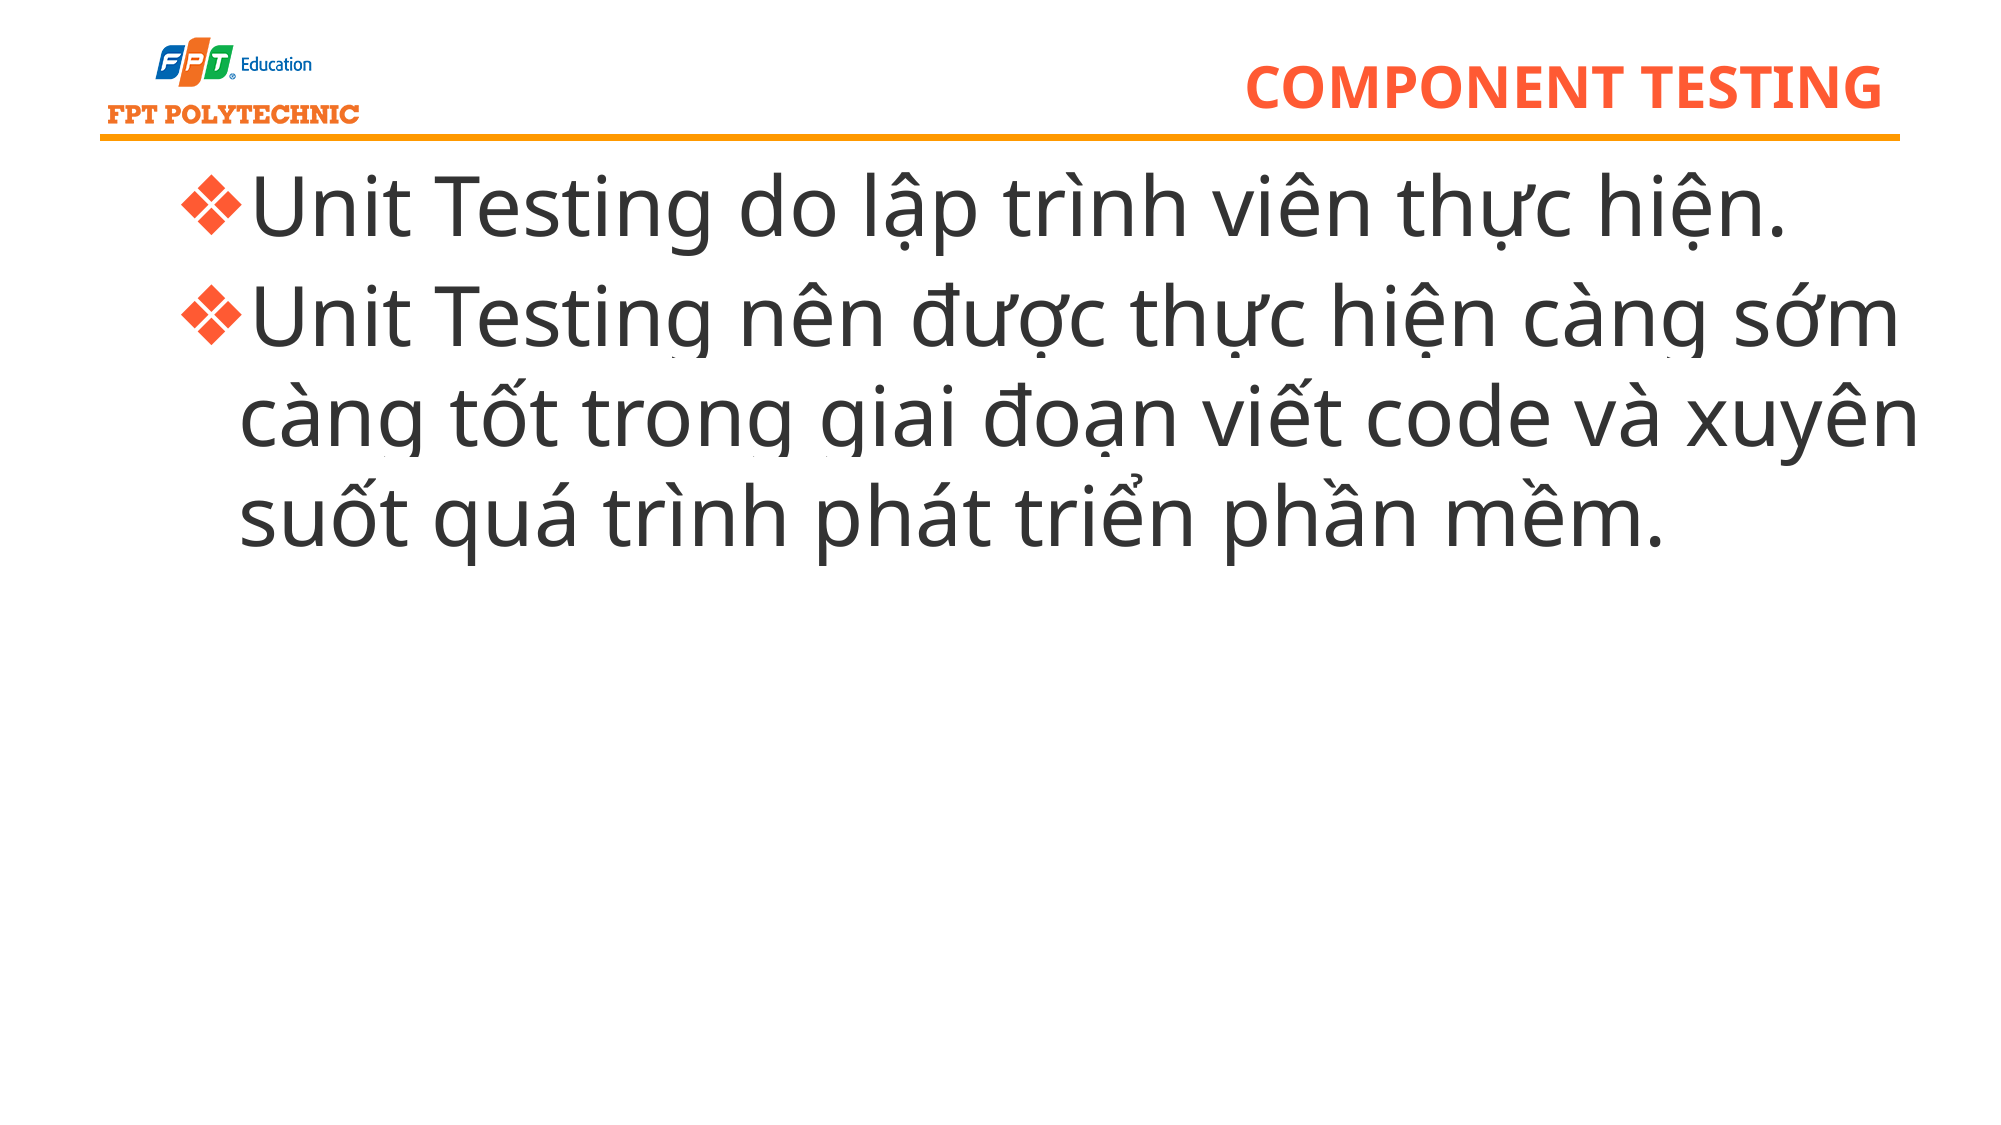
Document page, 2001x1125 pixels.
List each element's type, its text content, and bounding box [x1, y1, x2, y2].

picture [99, 135, 367, 143]
text_box Unit Testing do lập trình viên thực hiện. Unit Testing nên được thực hiện càng sớm càng tốt trong giai đoạn viết code và xuyên suốt quá trình phát triển phần mềm. [101, 146, 2000, 1125]
title component testing [366, 45, 1900, 125]
picture [99, 25, 367, 134]
